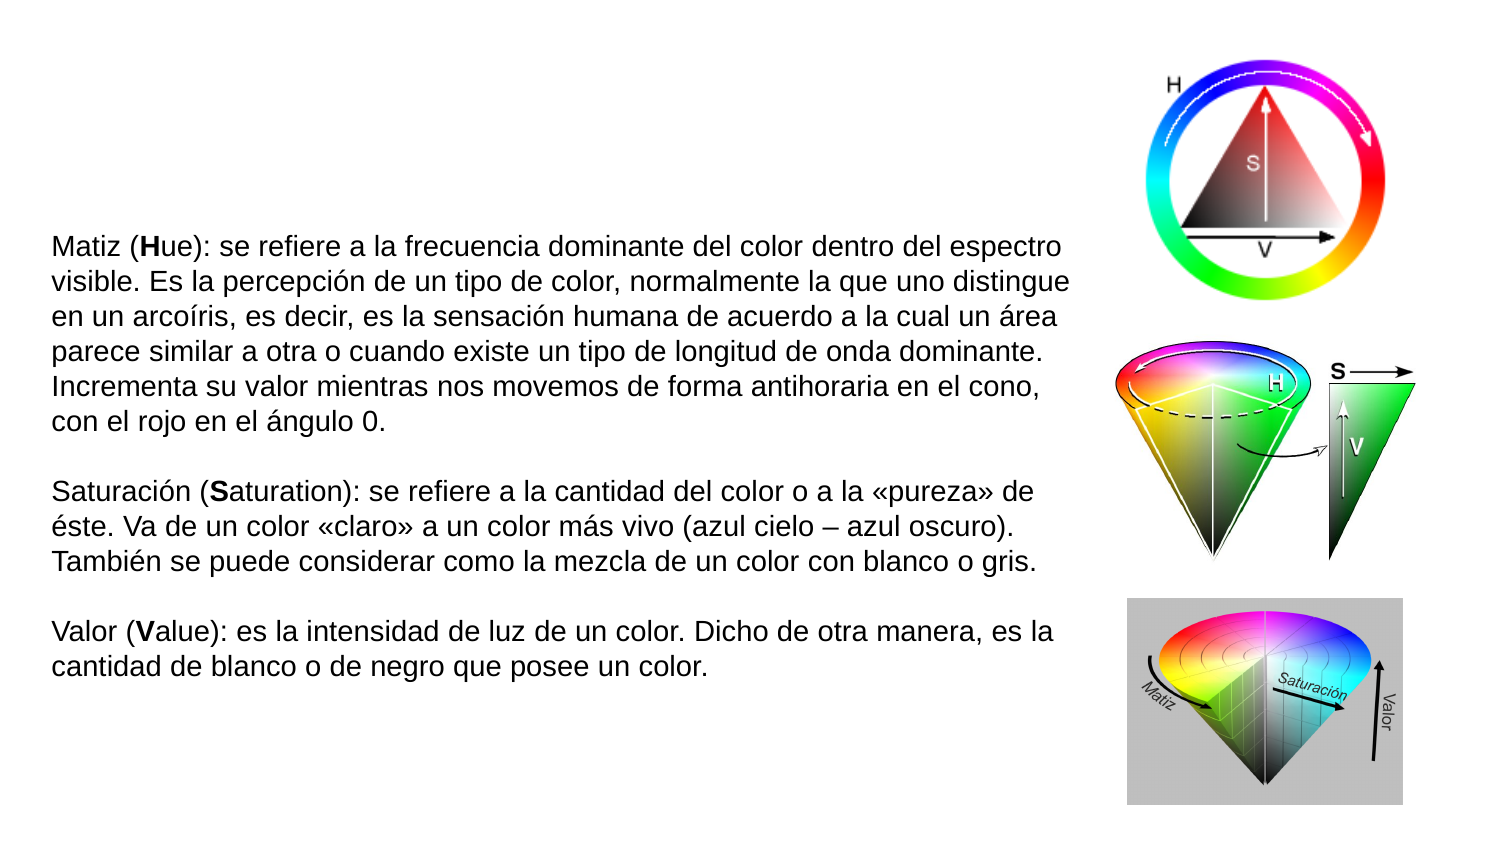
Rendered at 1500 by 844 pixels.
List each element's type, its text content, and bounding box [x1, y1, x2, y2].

text_box Matiz (Hue): se refiere a la frecuencia dominante del color dentro del espectro visible. Es la percepción de un tipo de color, normalmente la que uno distingue en un arcoíris, es decir, es la sensación humana de acuerdo a la cual un área parece similar a otra o cuando existe un tipo de longitud de onda dominante. Incrementa su valor mientras nos movemos de forma antihoraria en el cono, con el rojo en el ángulo 0. Saturación (Saturation): se refiere a la cantidad del color o a la «pureza» de éste. Va de un color «claro» a un color más vivo (azul cielo – azul oscuro). También se puede considerar como la mezcla de un color con blanco o gris. Valor (Value): es la intensidad de luz de un color. Dicho de otra manera, es la cantidad de blanco o de negro que posee un color. [36, 212, 1099, 697]
picture [1098, 326, 1432, 577]
picture [1127, 598, 1403, 806]
picture [1139, 54, 1391, 305]
